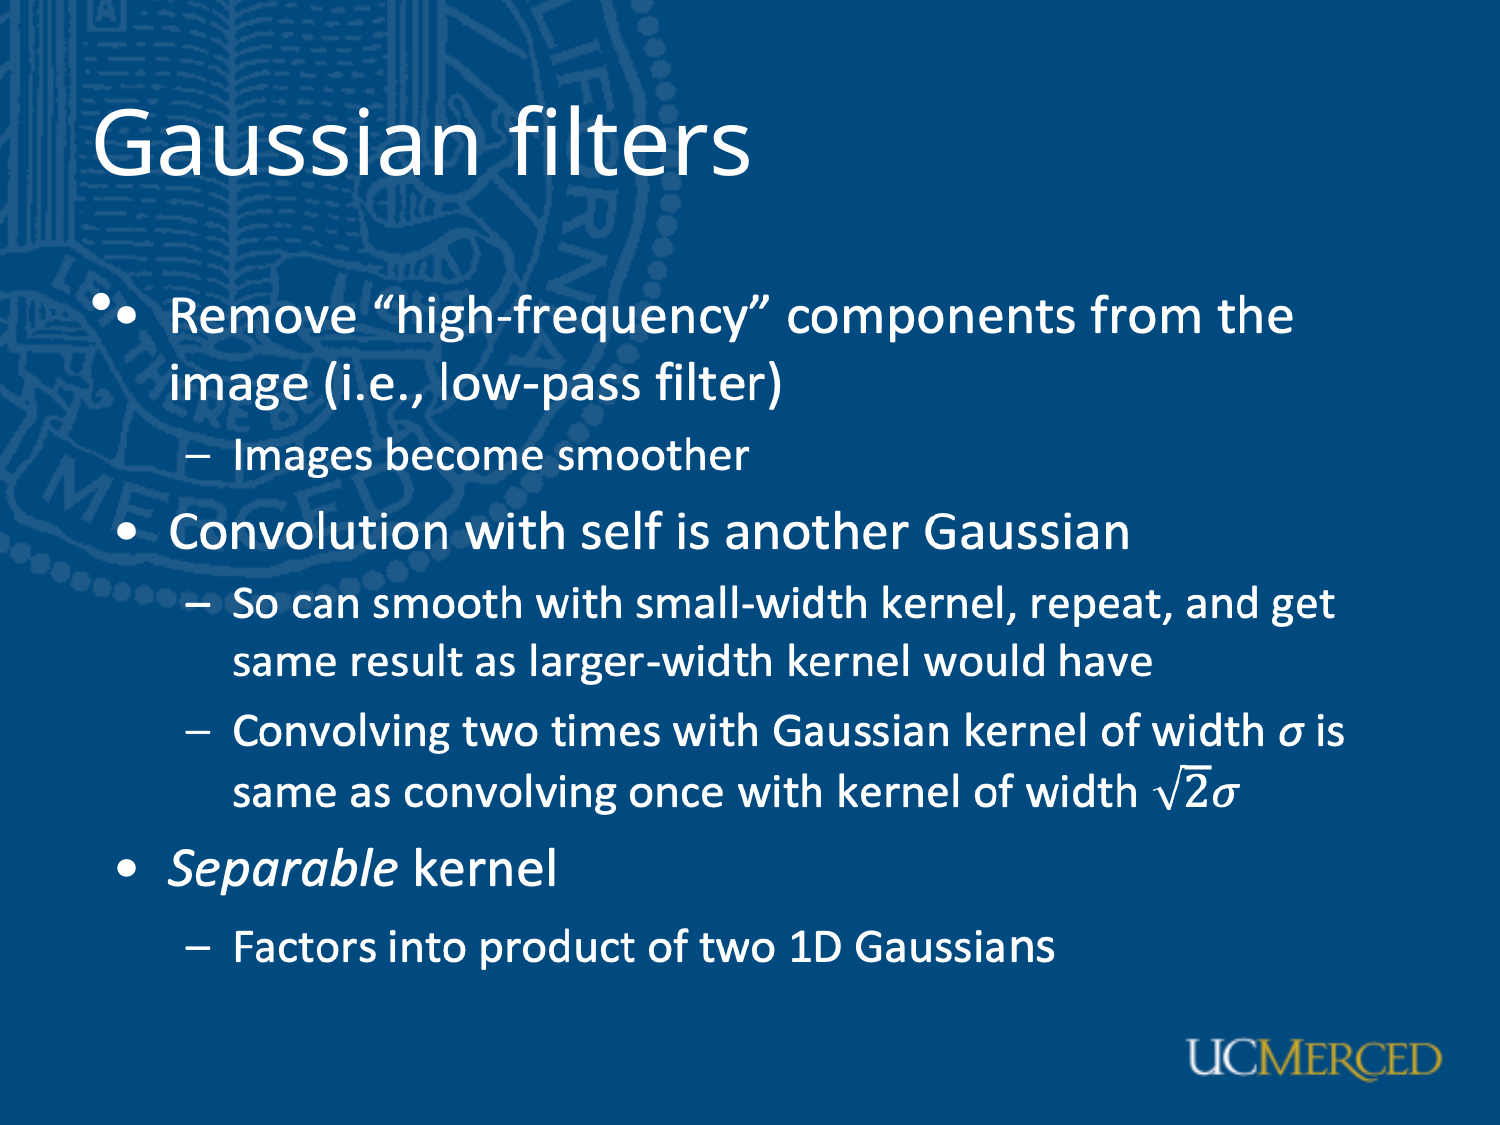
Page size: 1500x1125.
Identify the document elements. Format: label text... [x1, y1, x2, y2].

title Gaussian filters [75, 45, 1425, 233]
picture [0, 0, 1500, 1125]
list [75, 262, 1425, 1005]
